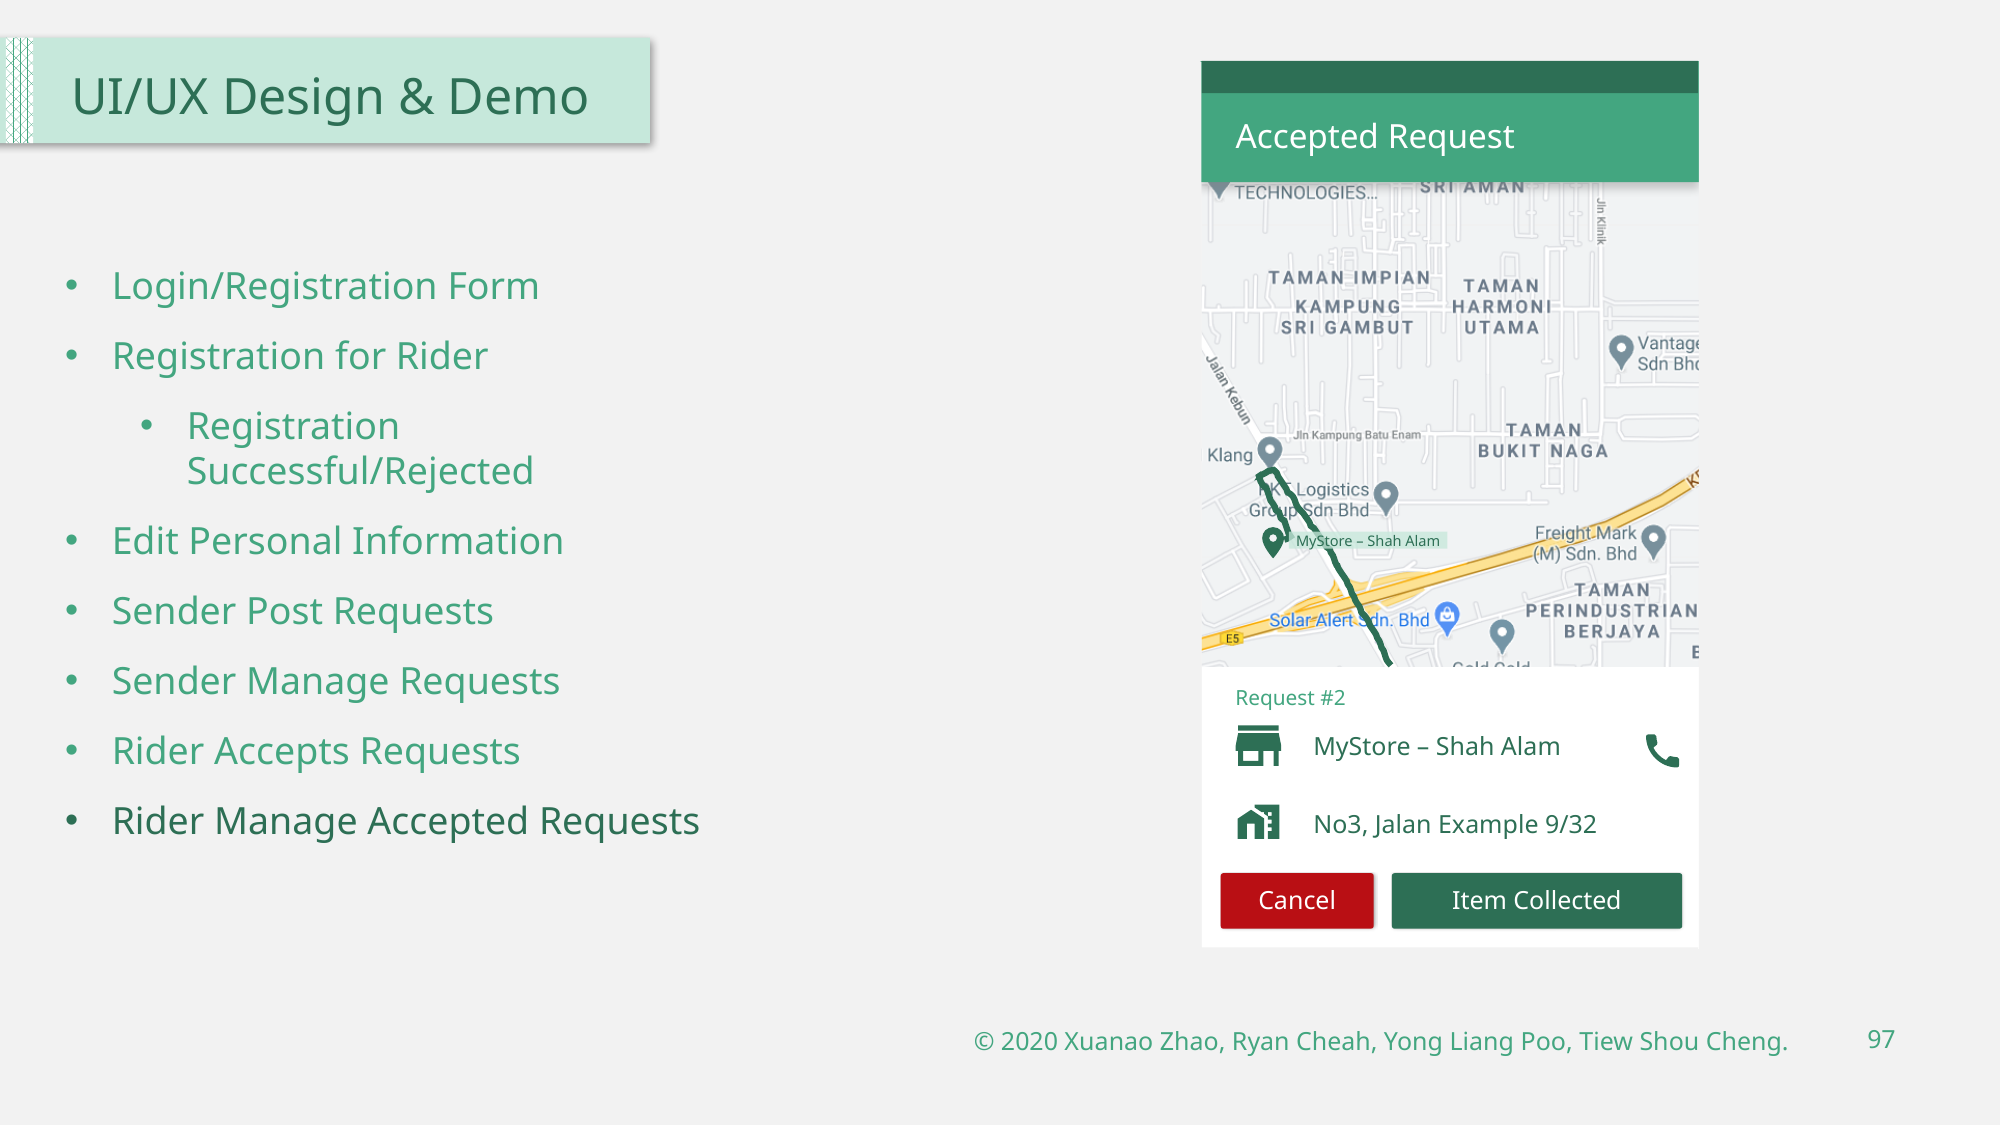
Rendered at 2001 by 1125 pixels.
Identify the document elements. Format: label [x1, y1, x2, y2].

slide_number [1822, 1010, 1911, 1071]
list [56, 53, 650, 144]
picture [1201, 155, 1701, 668]
text_box [50, 0, 1824, 1010]
footer [816, 1010, 1806, 1071]
